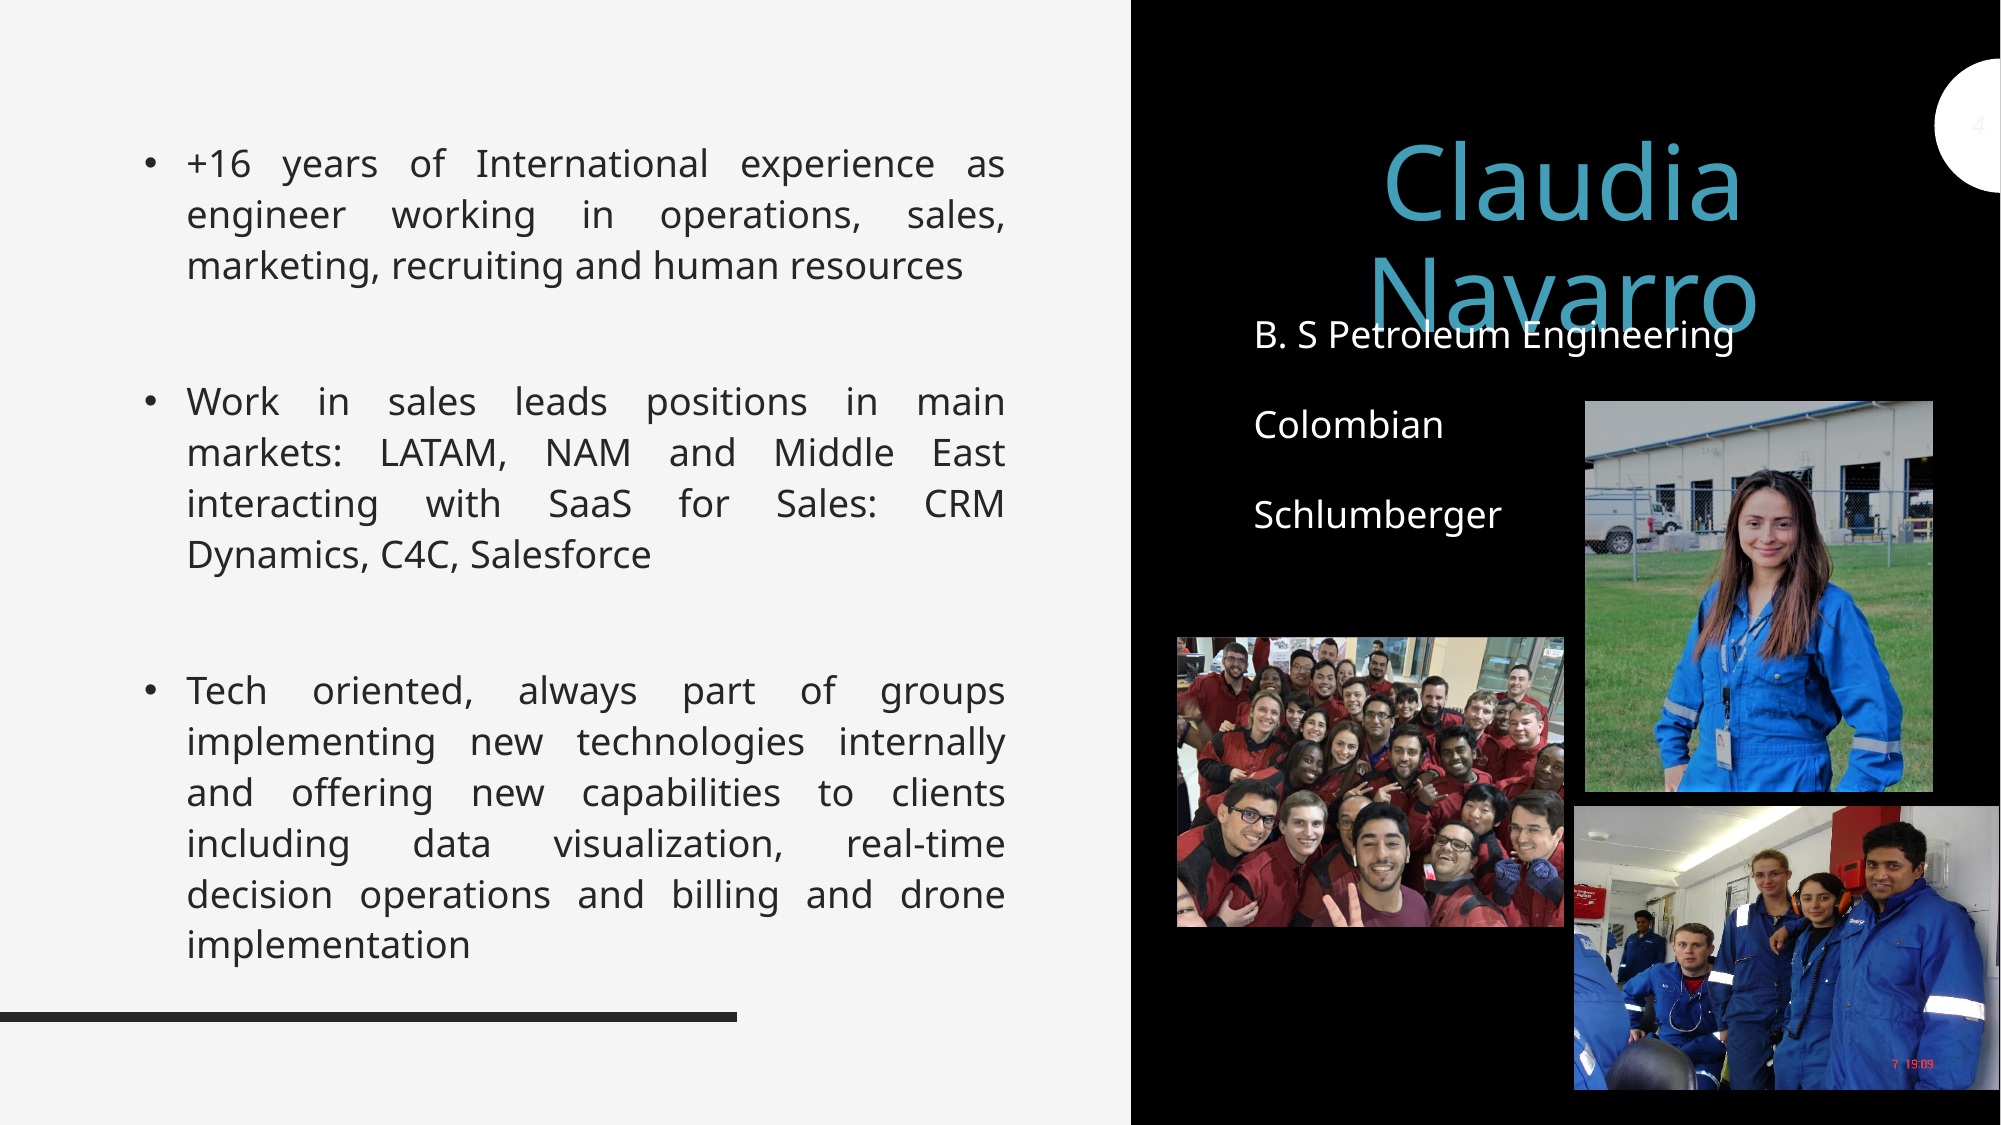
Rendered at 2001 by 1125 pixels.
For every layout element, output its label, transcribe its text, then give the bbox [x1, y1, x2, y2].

picture [1177, 637, 1564, 927]
title Claudia Navarro [1183, 46, 1945, 440]
text_box B. S Petroleum Engineering Colombian Schlumberger [1238, 304, 1850, 724]
list +16 years of International experience as engineer working in operations, sales, marketing, recruiting and human resources Work in sales leads positions in main markets: LATAM, NAM and Middle East interacting with SaaS for Sales: CRM Dynamics, C4C, Salesforce Tech oriented, always part of groups implementing new technologies internally and offering new capabilities to clients including data visualization, real-time decision operations and billing and drone implementation [129, 126, 1022, 984]
picture [1585, 401, 1933, 792]
slide_number 4 [1933, 96, 2000, 157]
picture [1574, 806, 1999, 1090]
